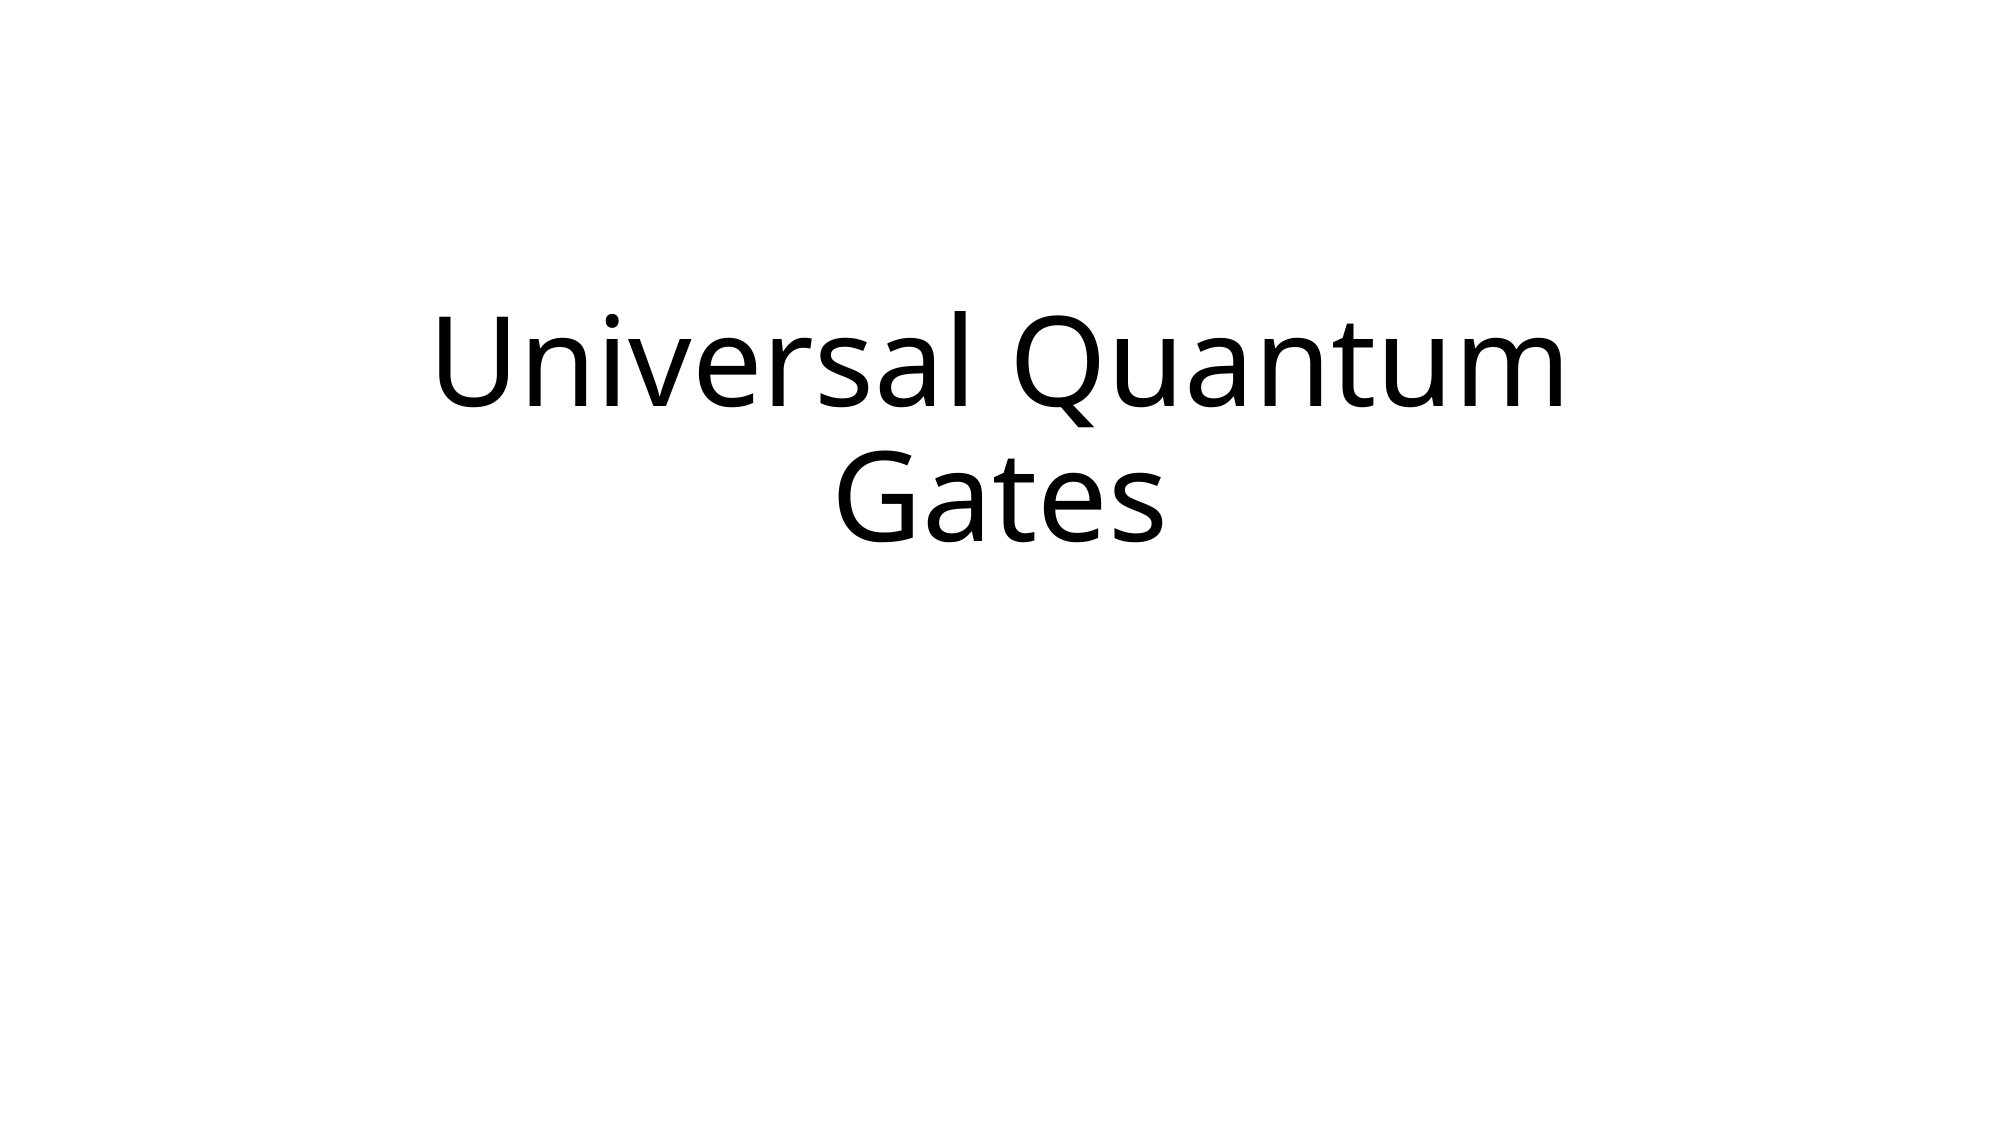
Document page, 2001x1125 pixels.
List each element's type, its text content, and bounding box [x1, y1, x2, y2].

title Universal Quantum Gates [249, 184, 1750, 576]
